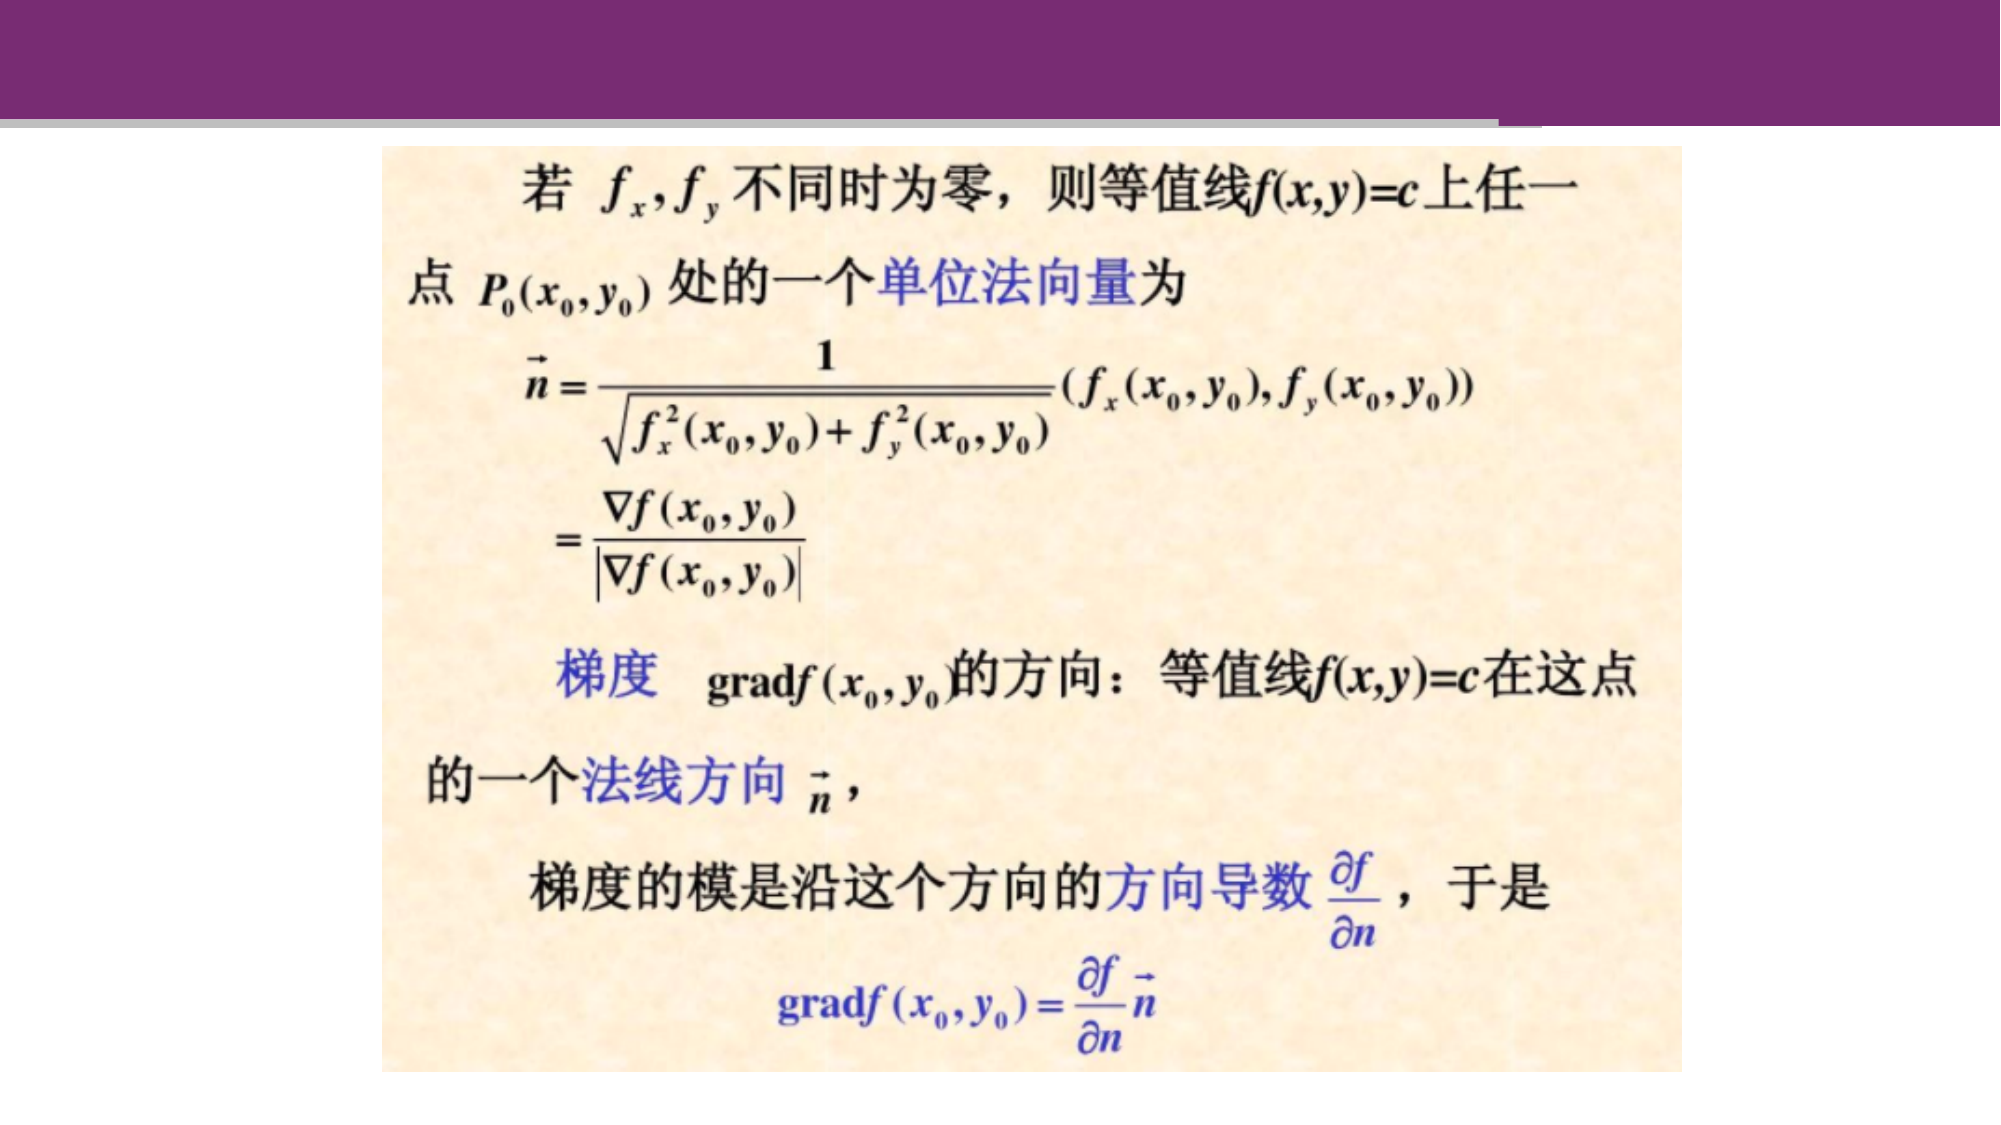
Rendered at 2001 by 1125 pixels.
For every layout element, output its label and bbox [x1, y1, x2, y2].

text_box [0, 118, 1543, 129]
picture [382, 146, 1682, 1072]
text_box [1498, 117, 2000, 127]
text_box [0, 0, 2000, 118]
